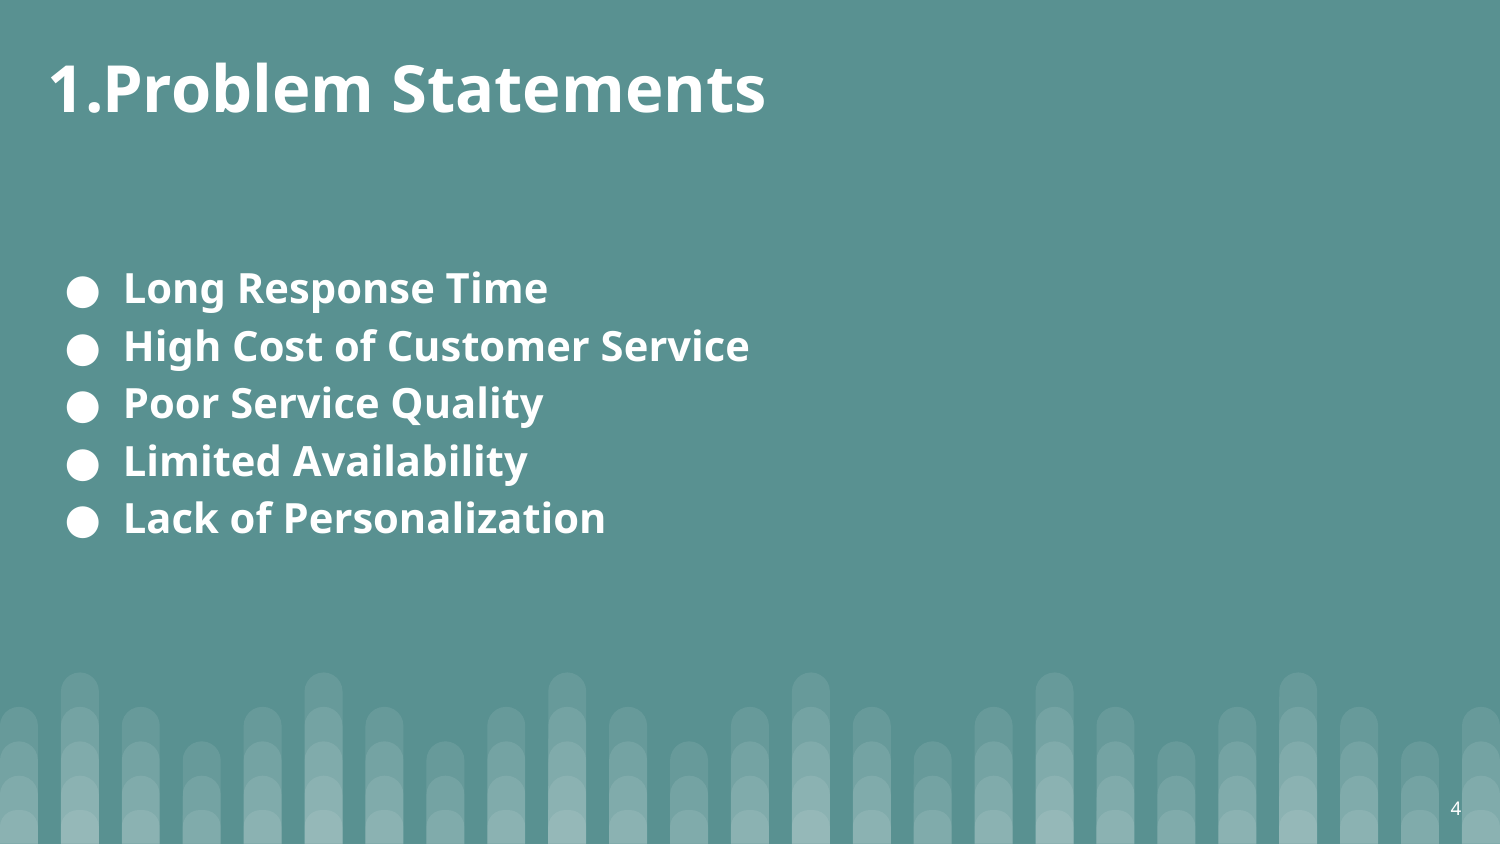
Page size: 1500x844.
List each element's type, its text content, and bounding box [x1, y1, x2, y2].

slide_number 4 [1386, 777, 1477, 842]
text_box Long Response Time High Cost of Customer Service Poor Service Quality Limited Availability Lack of Personalization [32, 239, 1392, 558]
title Problem Statements [32, 32, 1423, 142]
